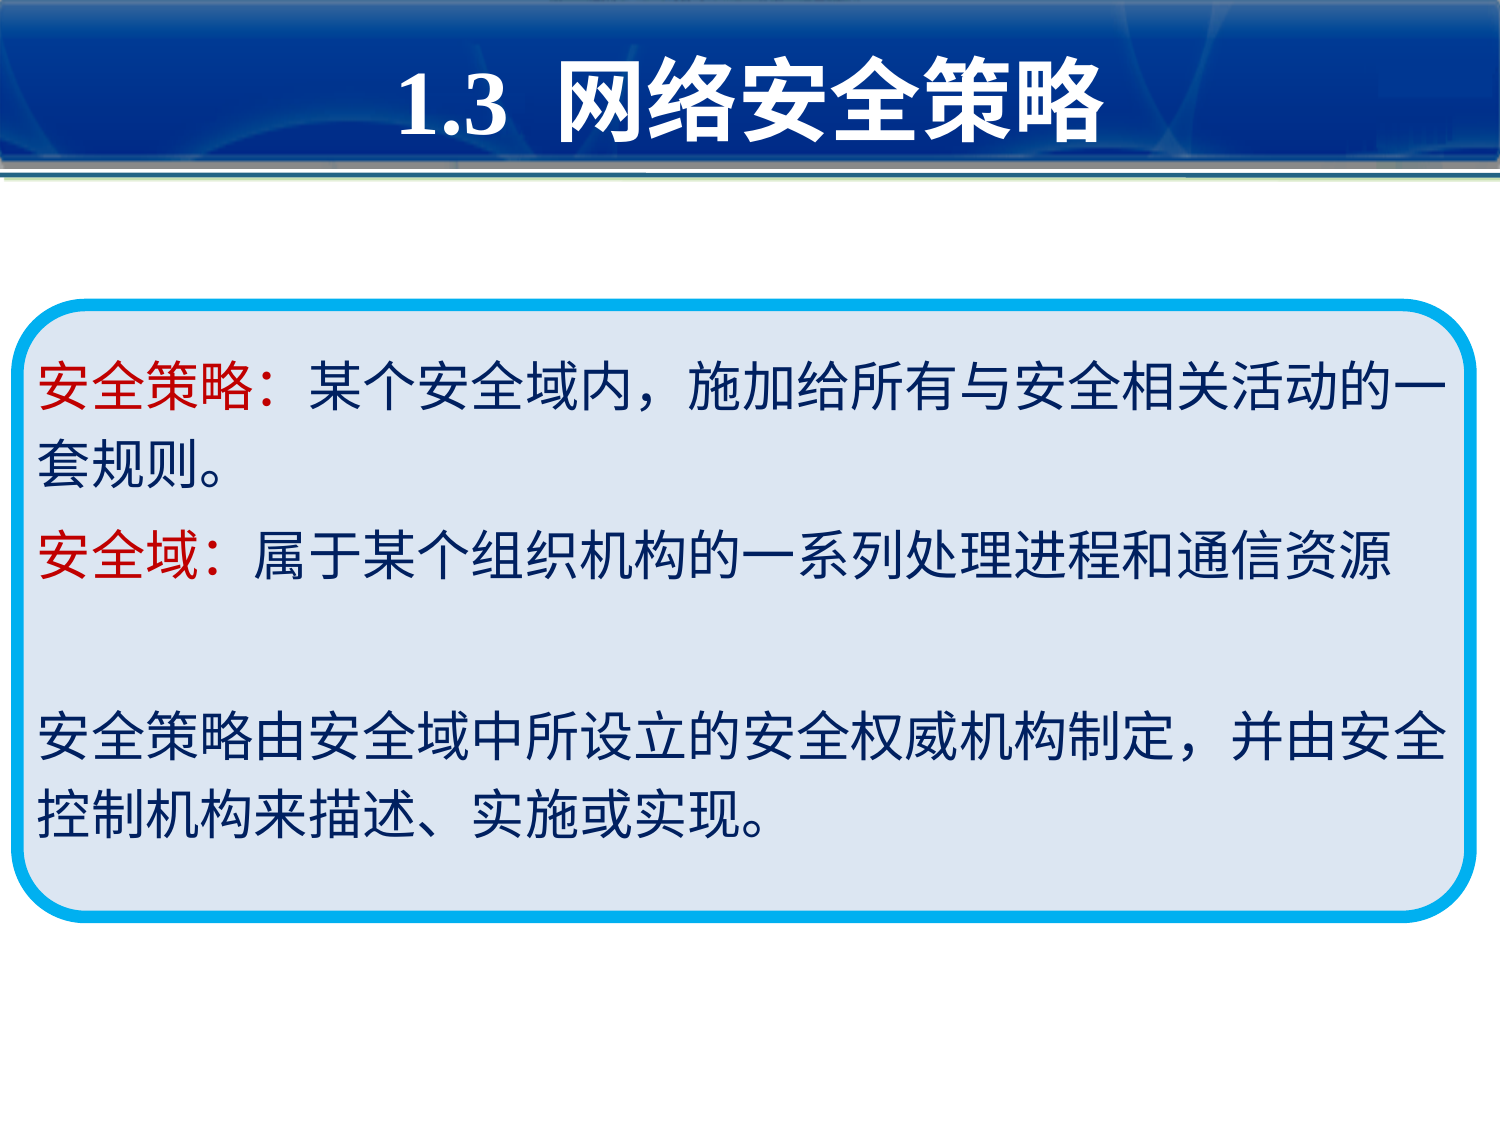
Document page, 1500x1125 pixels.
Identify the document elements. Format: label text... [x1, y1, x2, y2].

picture [0, 223, 1500, 1125]
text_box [0, 304, 1471, 950]
text_box 1.3 网络安全策略 [0, 35, 1500, 223]
